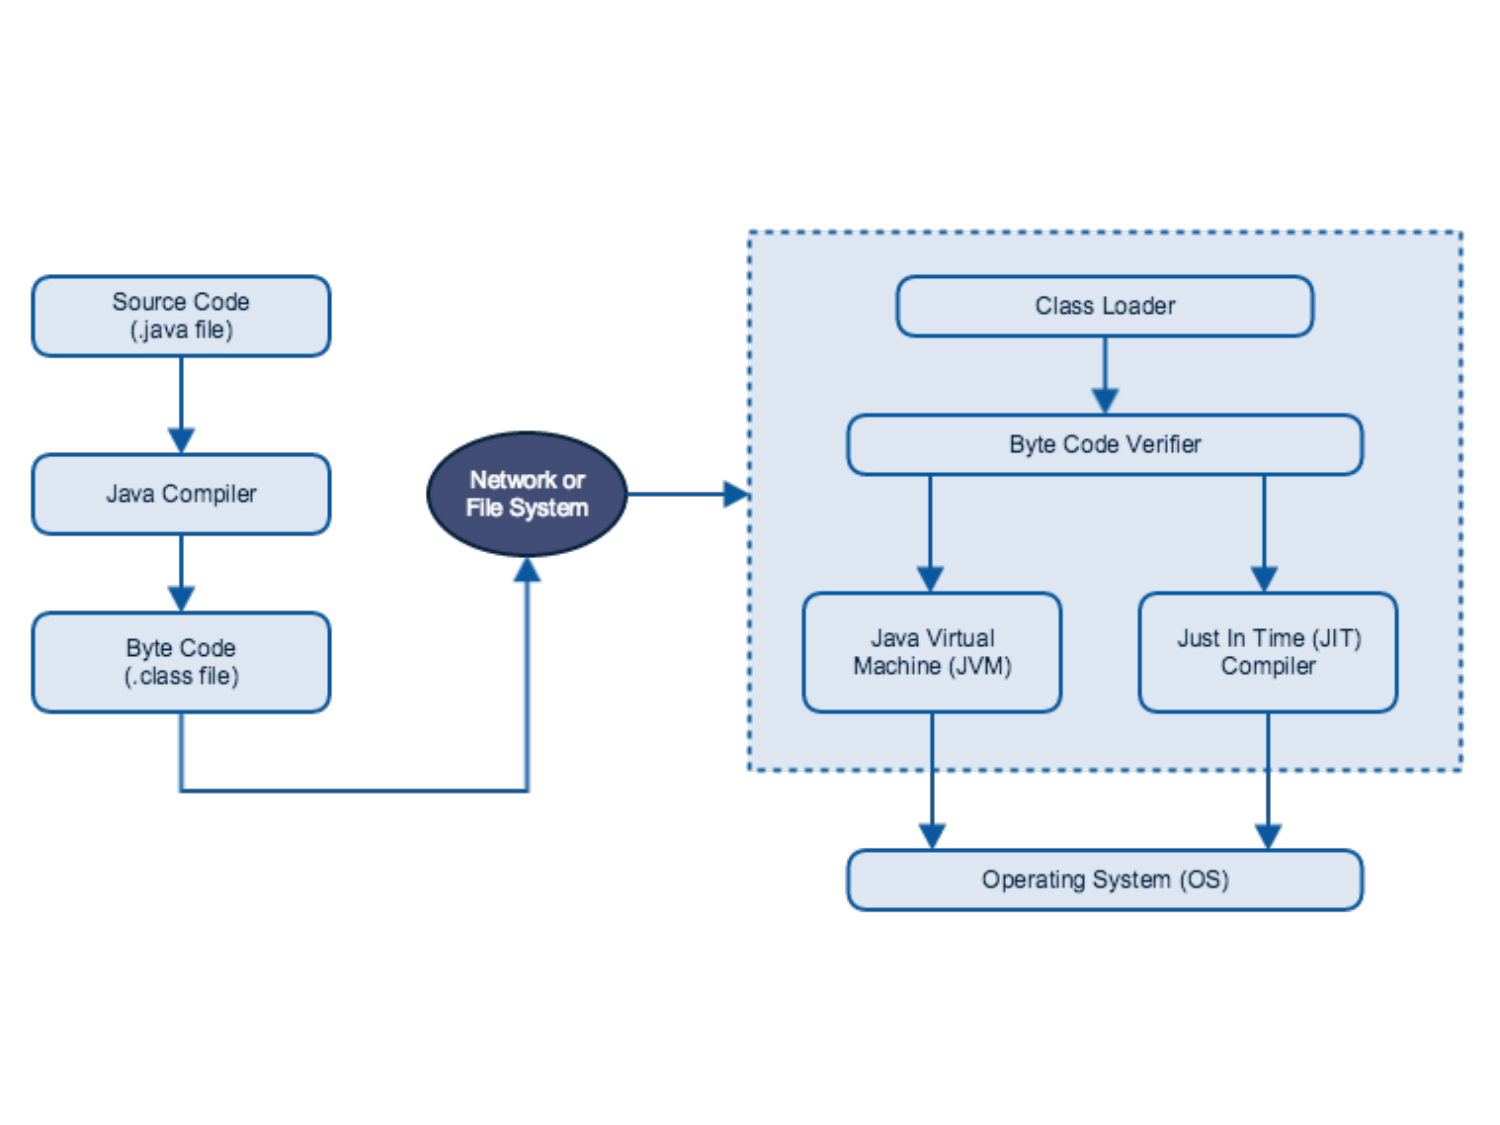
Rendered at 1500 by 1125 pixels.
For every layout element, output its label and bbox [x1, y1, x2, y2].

picture [0, 194, 1500, 931]
